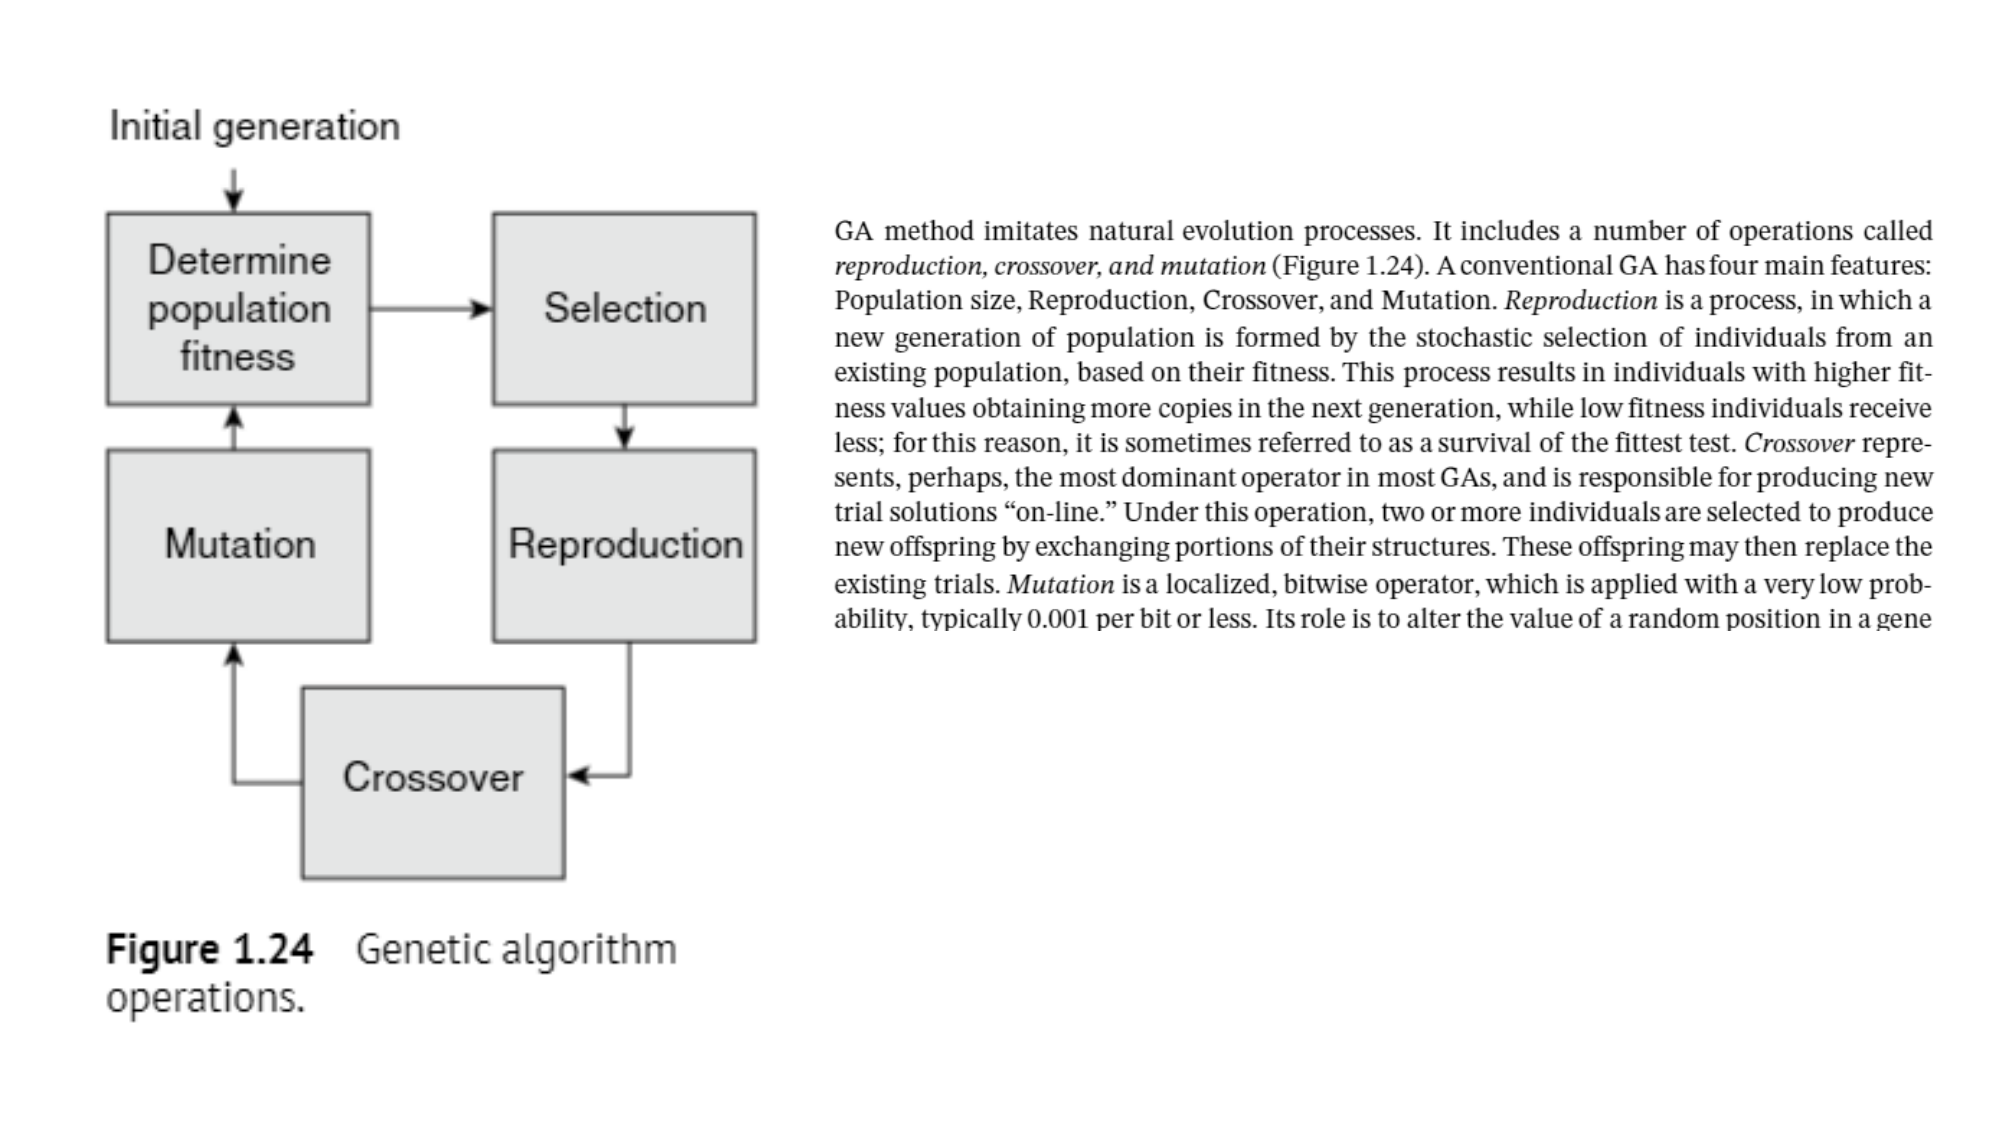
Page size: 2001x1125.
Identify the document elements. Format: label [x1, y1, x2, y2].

picture [825, 210, 1943, 631]
picture [57, 77, 783, 1048]
